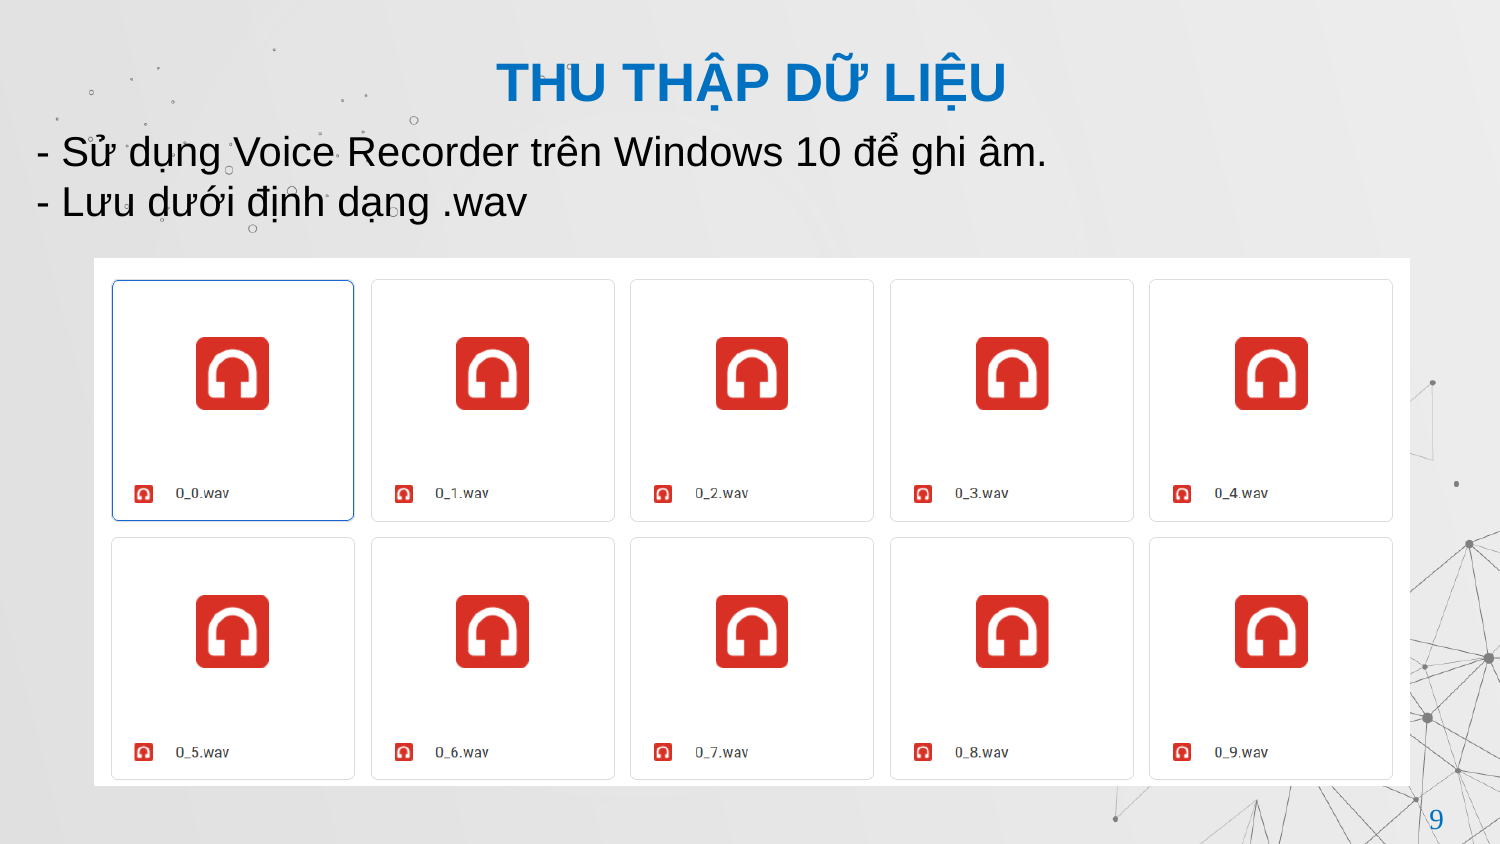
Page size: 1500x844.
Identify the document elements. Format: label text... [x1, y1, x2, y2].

picture [0, 0, 1500, 844]
text_box - Sử dụng Voice Recorder trên Windows 10 để ghi âm. - Lưu dưới định dạng .wav [21, 110, 1489, 260]
text_box 9 [1414, 792, 1482, 843]
title THU THẬP DỮ LIỆU [324, 32, 1180, 110]
